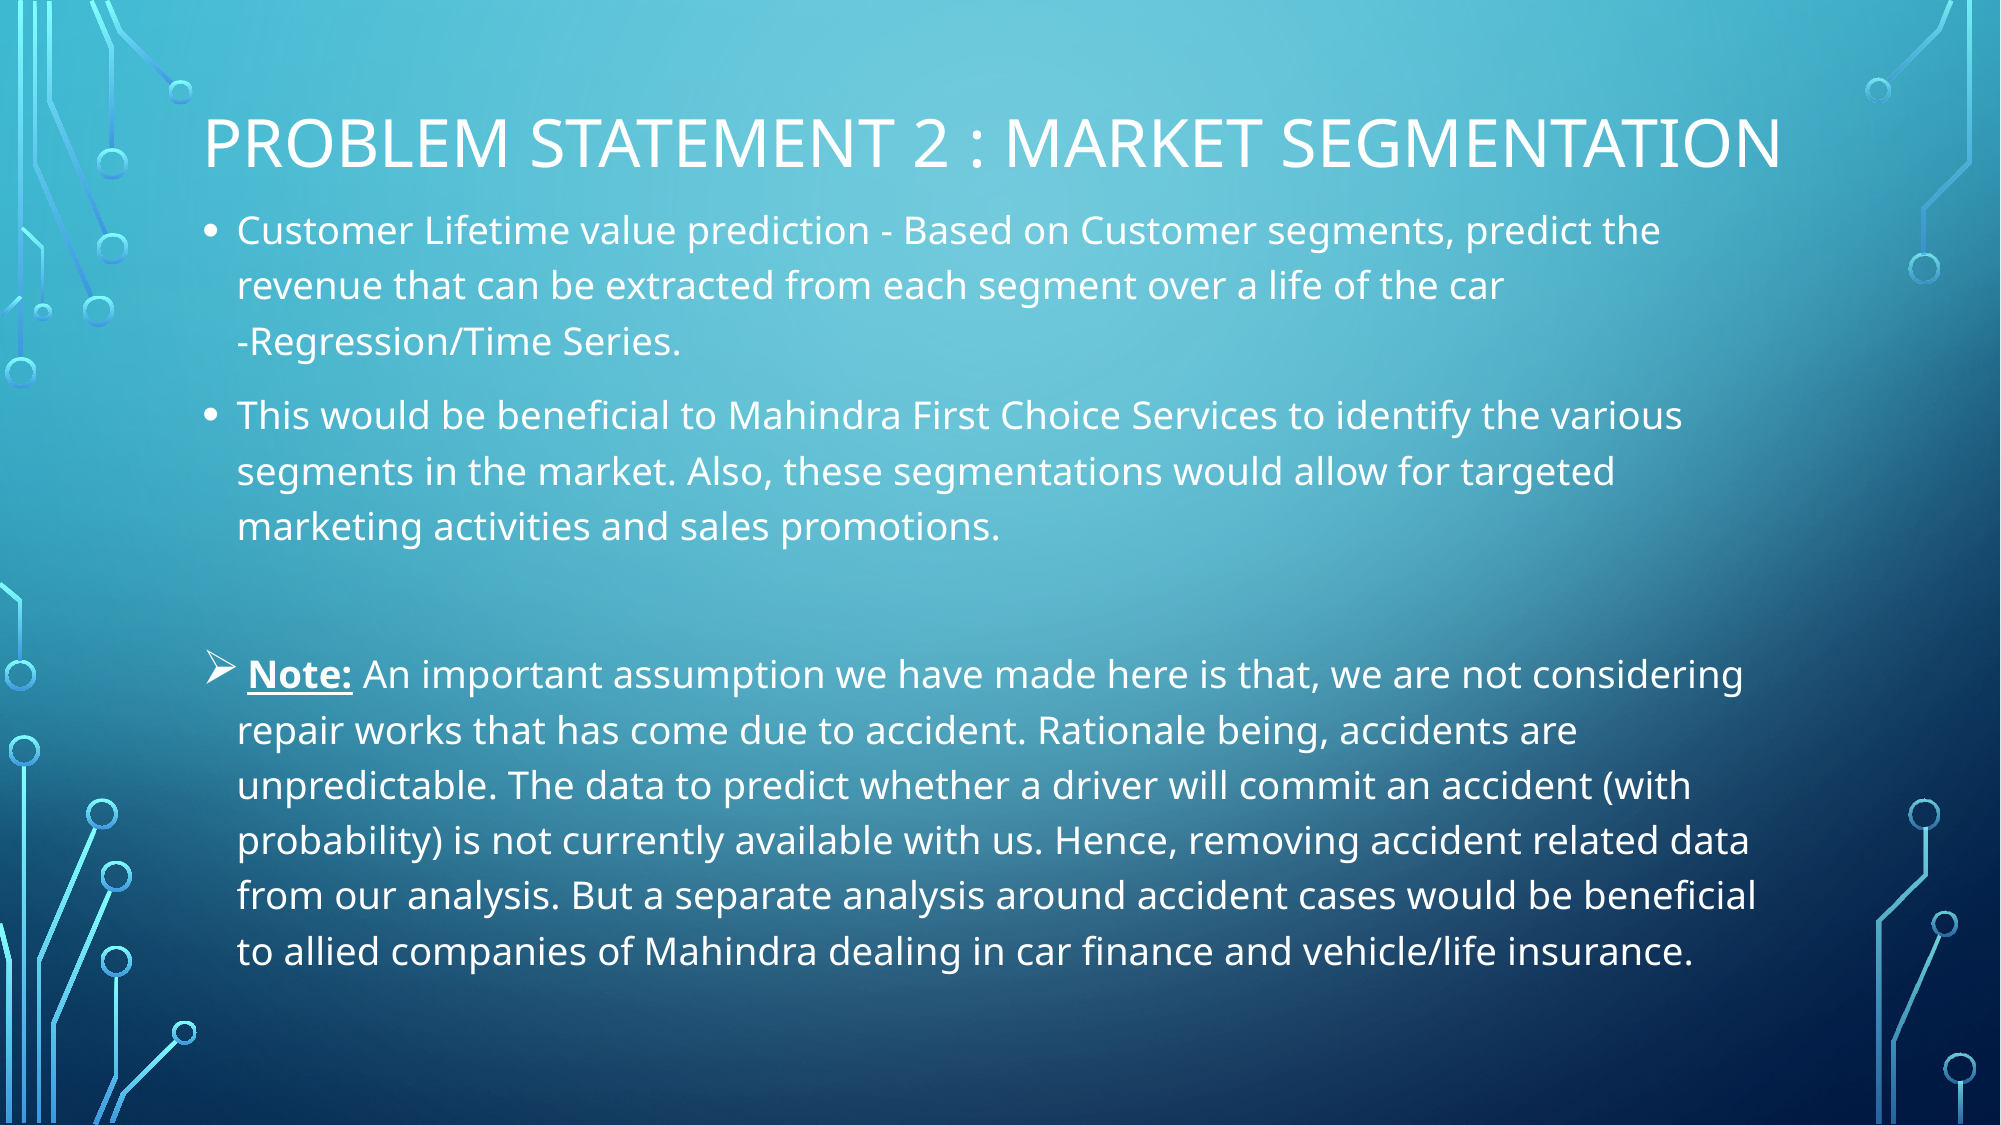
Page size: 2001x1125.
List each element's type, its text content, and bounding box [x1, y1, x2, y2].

title Problem Statement 2 : Market Segmentation [187, 101, 1813, 189]
list Customer Lifetime value prediction - Based on Customer segments, predict the revenue that can be extracted from each segment over a life of the car -Regression/Time Series. This would be beneficial to Mahindra First Choice Services to identify the various segments in the market. Also, these segmentations would allow for targeted marketing activities and sales promotions. Note: An important assumption we have made here is that, we are not considering repair works that has come due to accident. Rationale being, accidents are unpredictable. The data to predict whether a driver will commit an accident (with probability) is not currently available with us. Hence, removing accident related data from our analysis. But a separate analysis around accident cases would be beneficial to allied companies of Mahindra dealing in car finance and vehicle/life insurance. [187, 189, 1813, 988]
